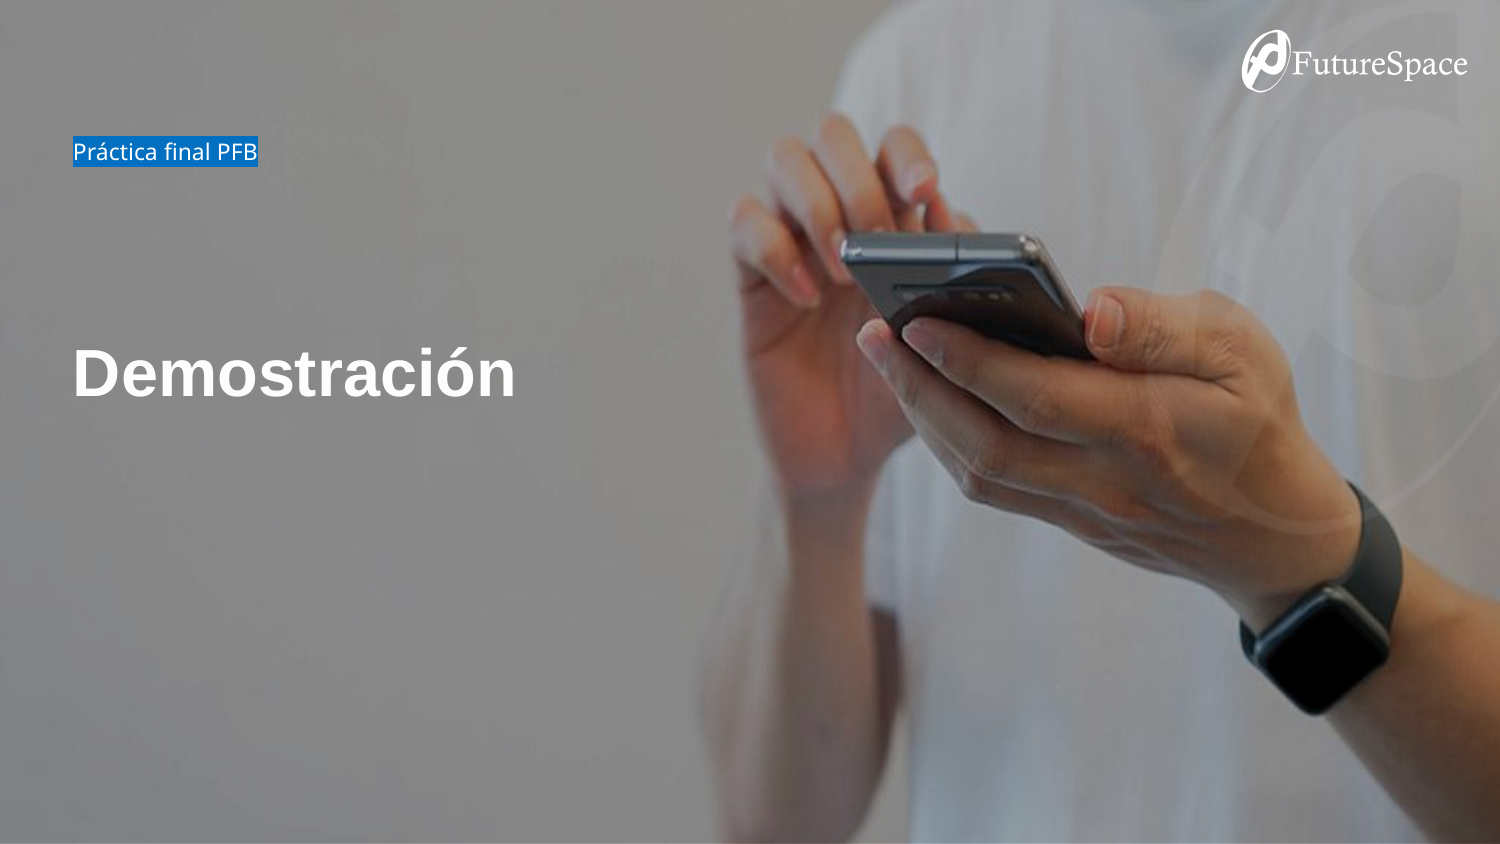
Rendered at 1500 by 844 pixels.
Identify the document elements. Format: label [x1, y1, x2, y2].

picture [0, 0, 1500, 844]
text_box [57, 127, 819, 419]
